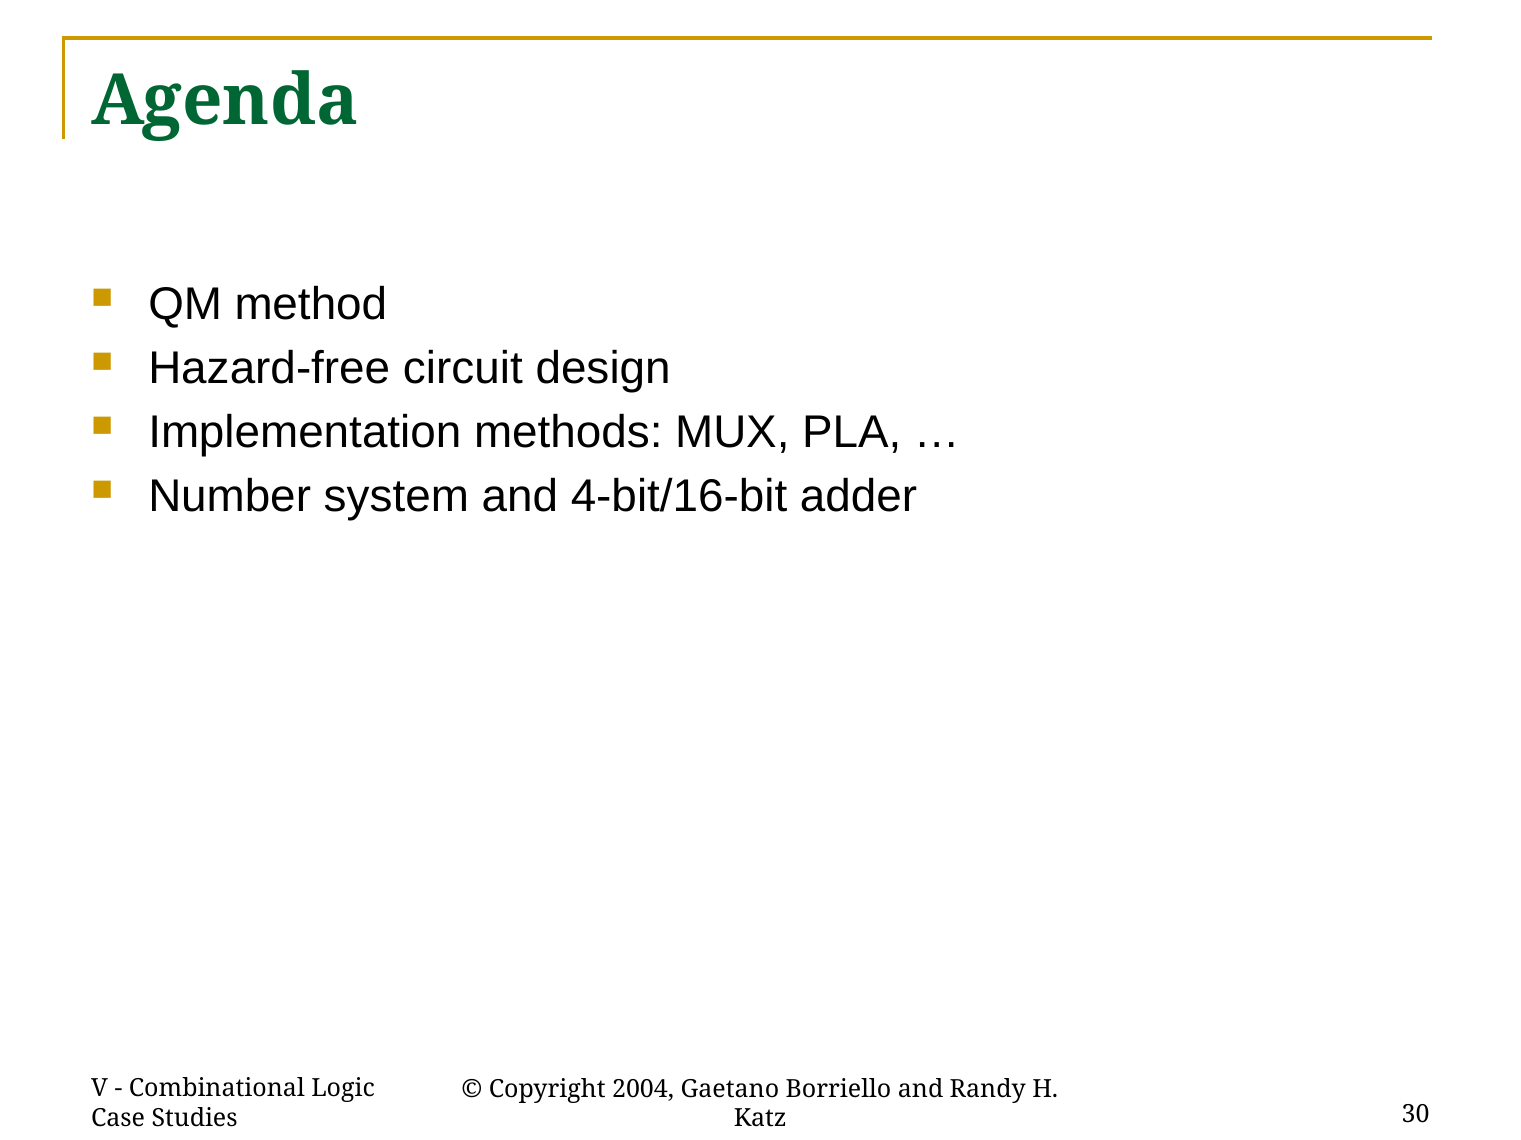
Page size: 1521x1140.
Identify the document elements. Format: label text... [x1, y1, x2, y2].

list QM method Hazard-free circuit design Implementation methods: MUX, PLA, … Number system and 4-bit/16-bit adder [76, 265, 1445, 1019]
title Agenda [76, 46, 1445, 236]
footer © Copyright 2004, Gaetano Borriello and Randy H. Katz [435, 1063, 1086, 1140]
slide_number V - Combinational Logic Case Studies [75, 1062, 432, 1140]
slide_number 30 [1089, 1062, 1445, 1140]
